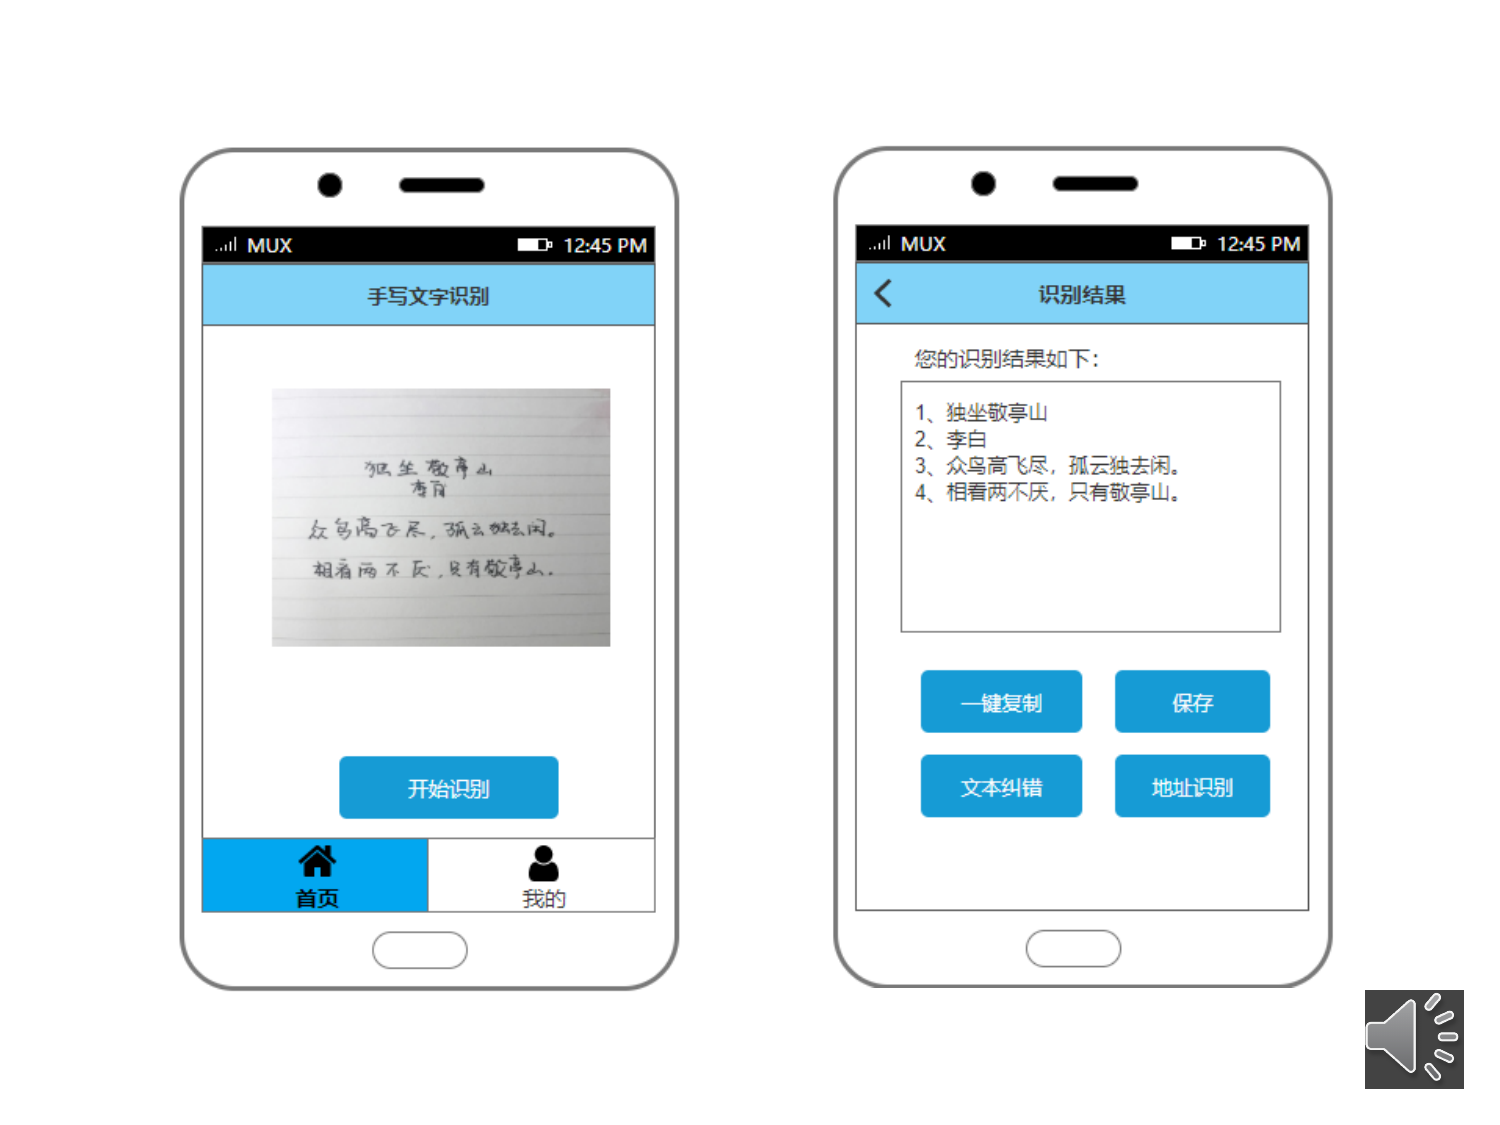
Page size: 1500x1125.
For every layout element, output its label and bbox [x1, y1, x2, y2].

picture [1364, 989, 1465, 1090]
picture [785, 137, 1391, 988]
picture [147, 126, 728, 999]
